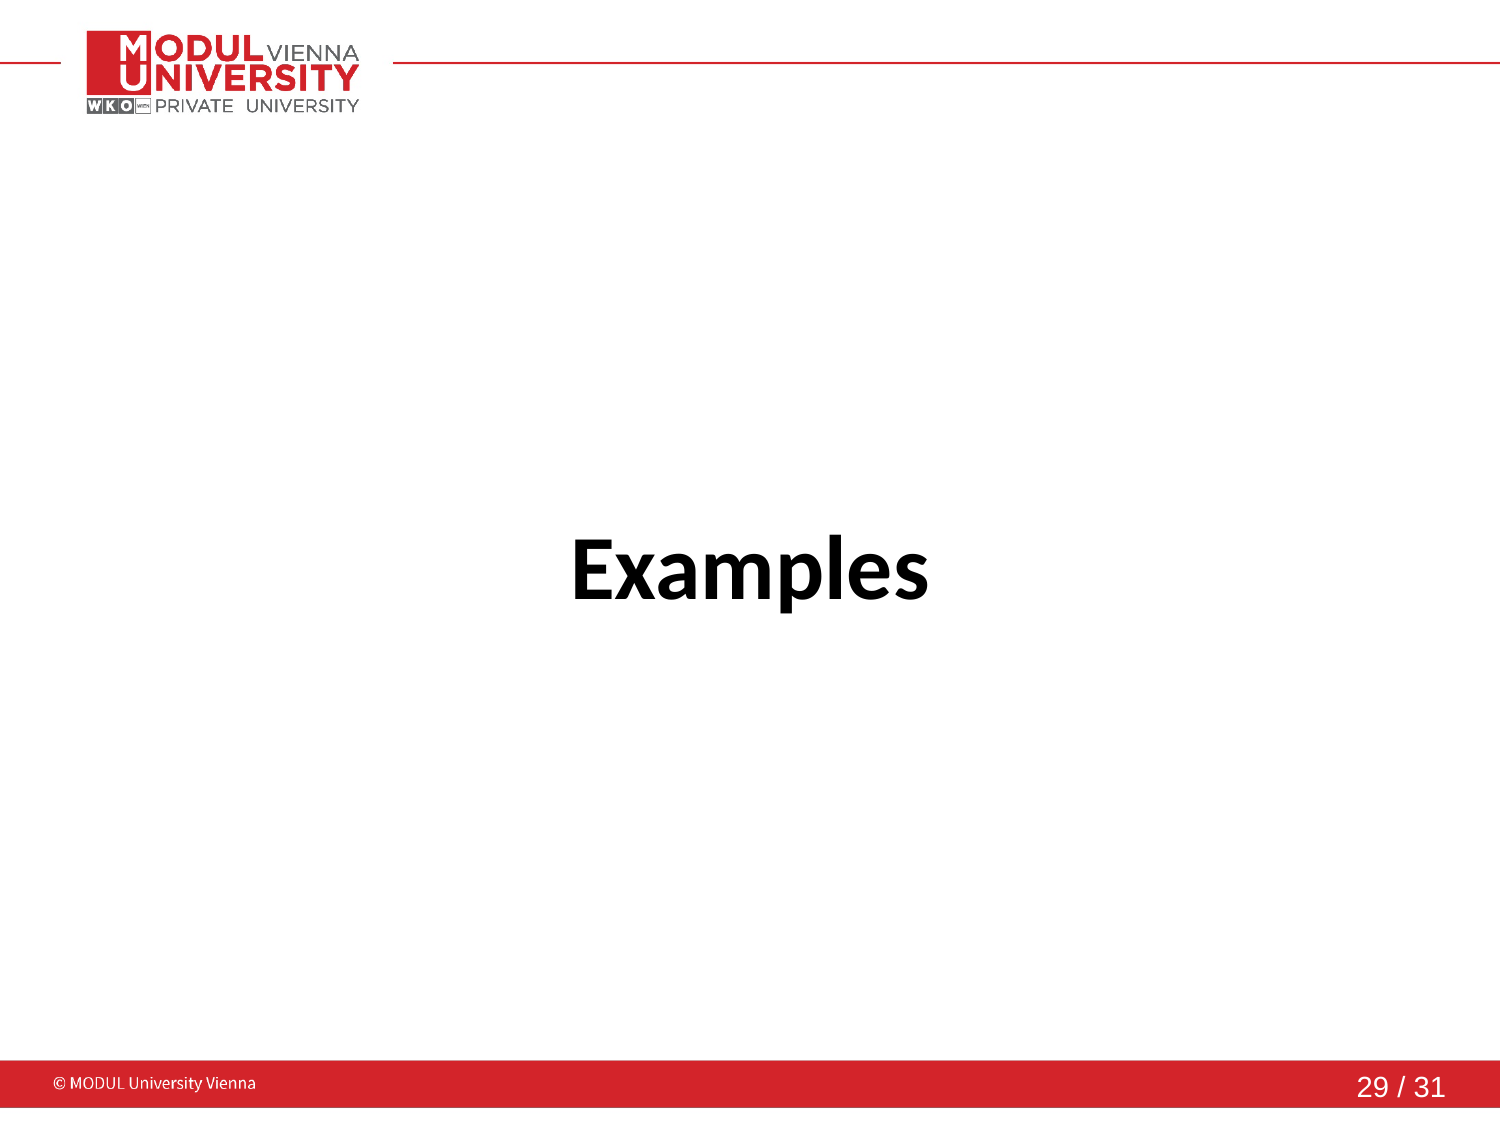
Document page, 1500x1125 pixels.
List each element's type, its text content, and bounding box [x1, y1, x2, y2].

picture [0, 0, 1500, 1125]
title Examples [75, 468, 1425, 657]
list [375, 55, 1425, 135]
